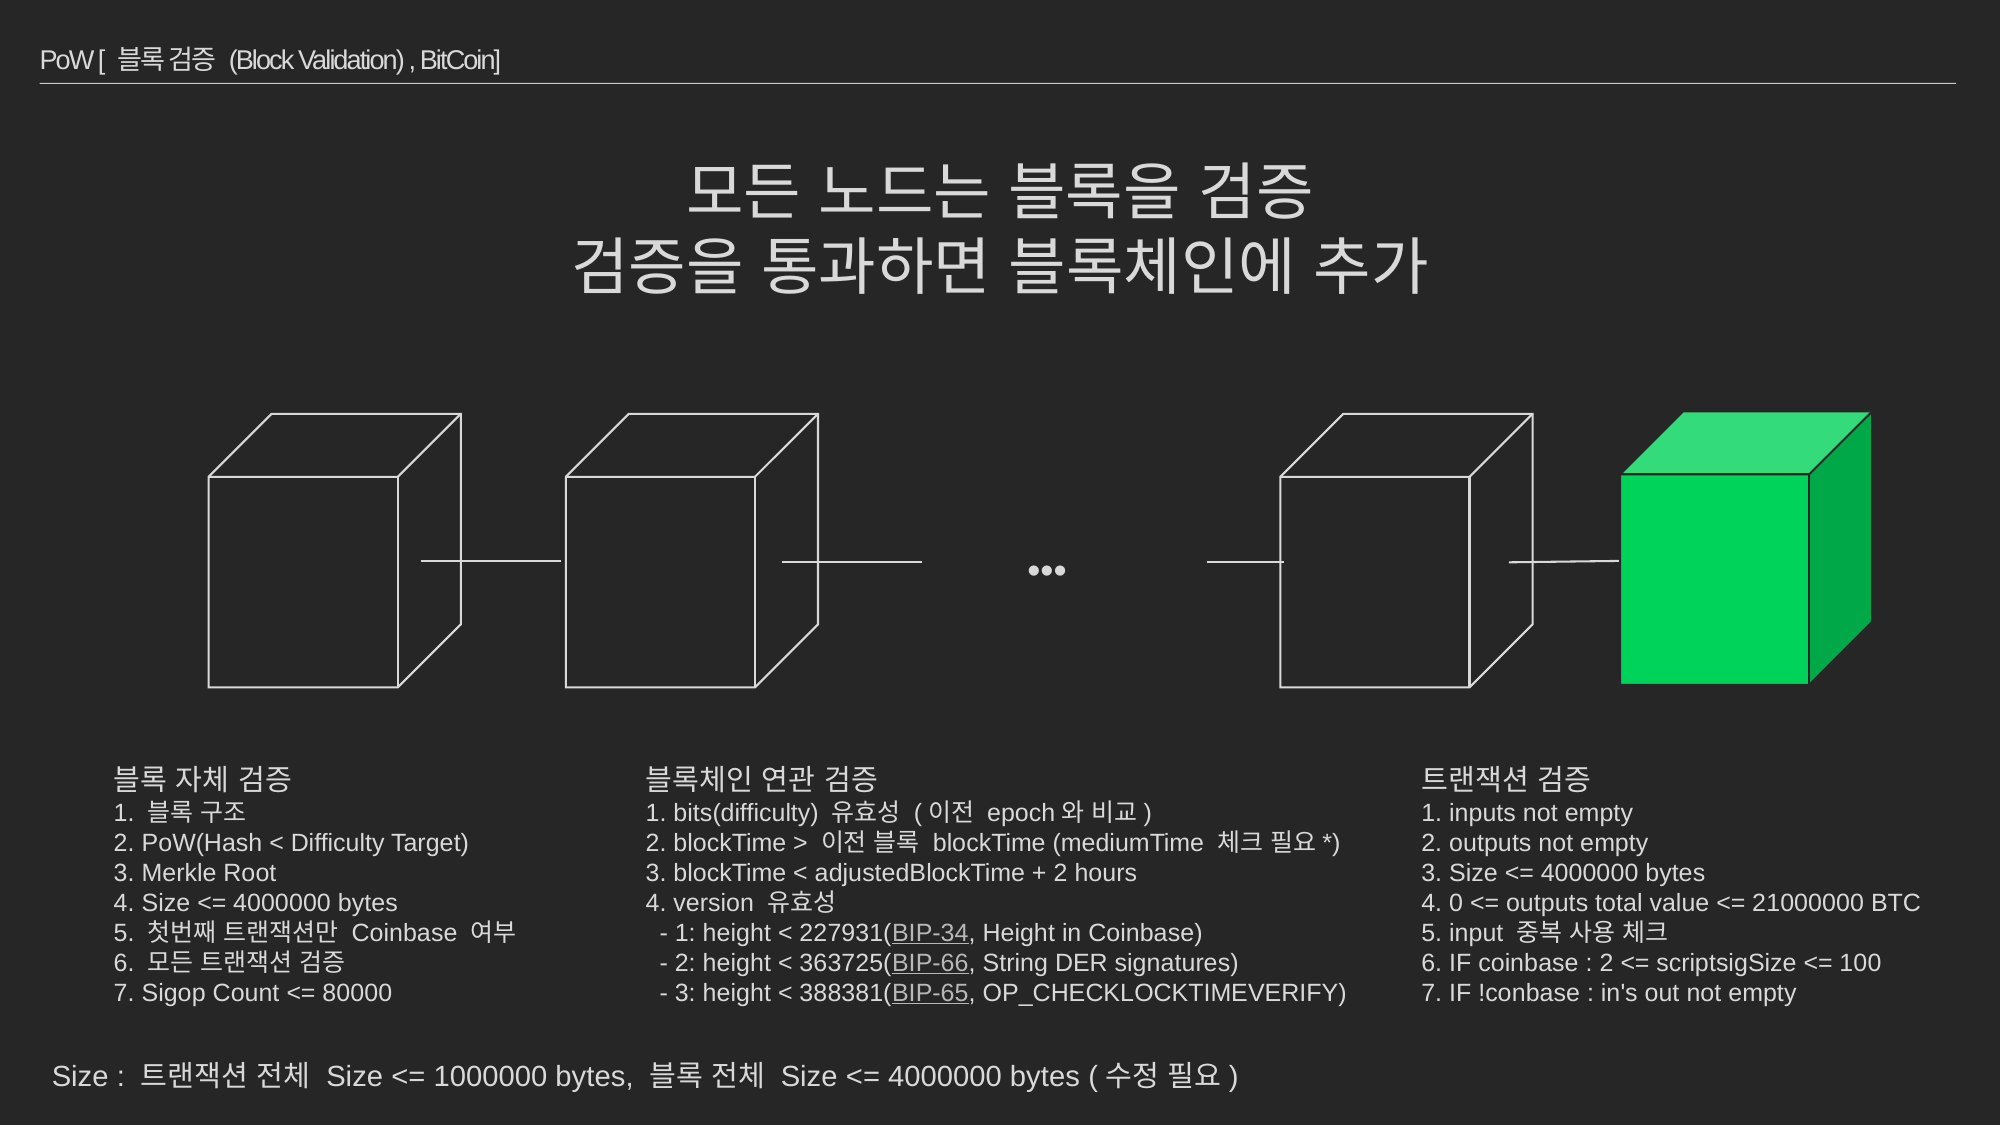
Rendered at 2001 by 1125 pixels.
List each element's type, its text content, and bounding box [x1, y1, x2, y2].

text_box 트랜잭션 검증 1. inputs not empty 2. outputs not empty 3. Size <= 4000000 bytes 4. 0 <= outputs total value <= 21000000 BTC 5. input 중복 사용 체크 6. IF coinbase : 2 <= scriptsigSize <= 100 7. IF !conbase : in's out not empty [1406, 754, 1978, 1014]
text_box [208, 411, 1872, 688]
text_box 모든 노드는 블록을 검증 검증을 통과하면 블록체인에 추가 [556, 144, 1444, 309]
text_box 블록체인 연관 검증 1. bits(difficulty) 유효성 (이전 epoch와 비교) 2. blockTime > 이전 블록 blockTime (mediumTime 체크 필요*) 3. blockTime < adjustedBlockTime + 2 hours 4. version 유효성 - 1: height < 227931(BIP-34, Height in Coinbase) - 2: height < 363725(BIP-66, String DER signatures) - 3: height < 388381(BIP-65, OP_CHECKLOCKTIMEVERIFY) [630, 754, 1368, 1014]
title PoW [ 블록 검증 (Block Validation) , BitCoin] [39, 31, 1961, 84]
text_box Size : 트랜잭션 전체 Size <= 1000000 bytes, 블록 전체 Size <= 4000000 bytes (수정 필요) [37, 1049, 1513, 1100]
text_box 블록 자체 검증 1. 블록 구조 2. PoW(Hash < Difficulty Target) 3. Merkle Root 4. Size <= 4000000 bytes 5. 첫번째 트랜잭션만 Coinbase 여부 6. 모든 트랜잭션 검증 7. Sigop Count <= 80000 [98, 754, 532, 1014]
